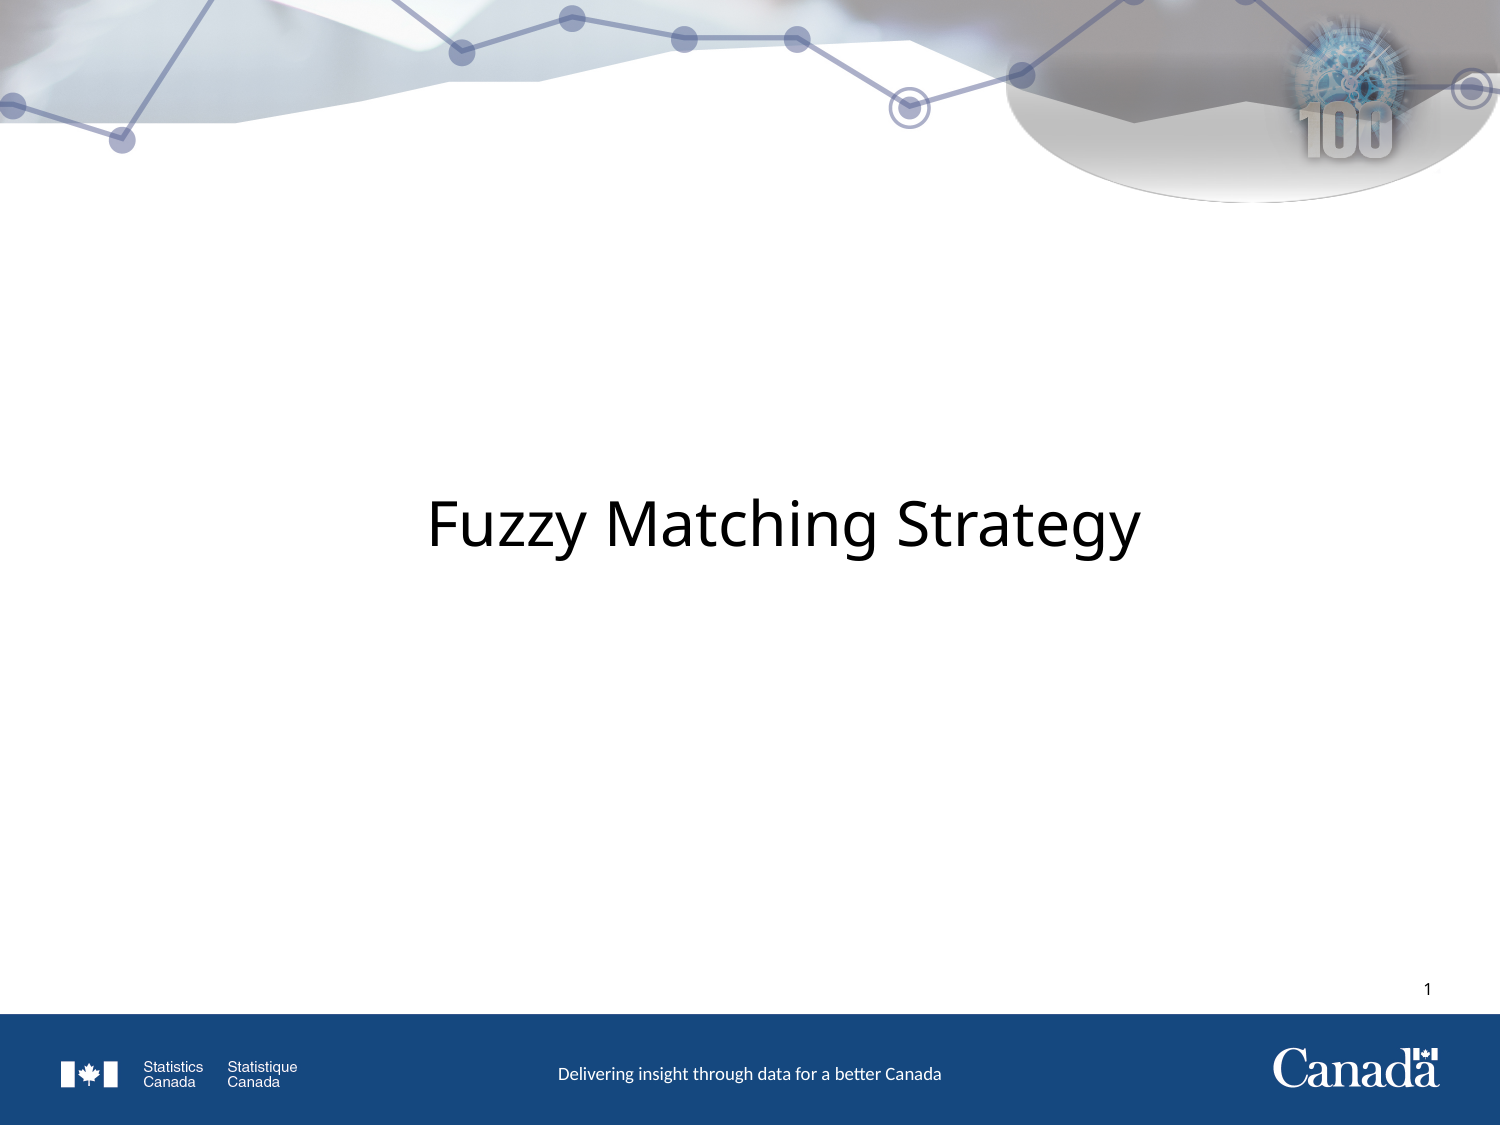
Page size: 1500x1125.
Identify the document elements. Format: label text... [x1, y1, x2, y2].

slide_number 0 [1392, 971, 1448, 1013]
title Fuzzy Matching Strategy [411, 440, 1227, 568]
picture [0, 0, 1500, 1125]
